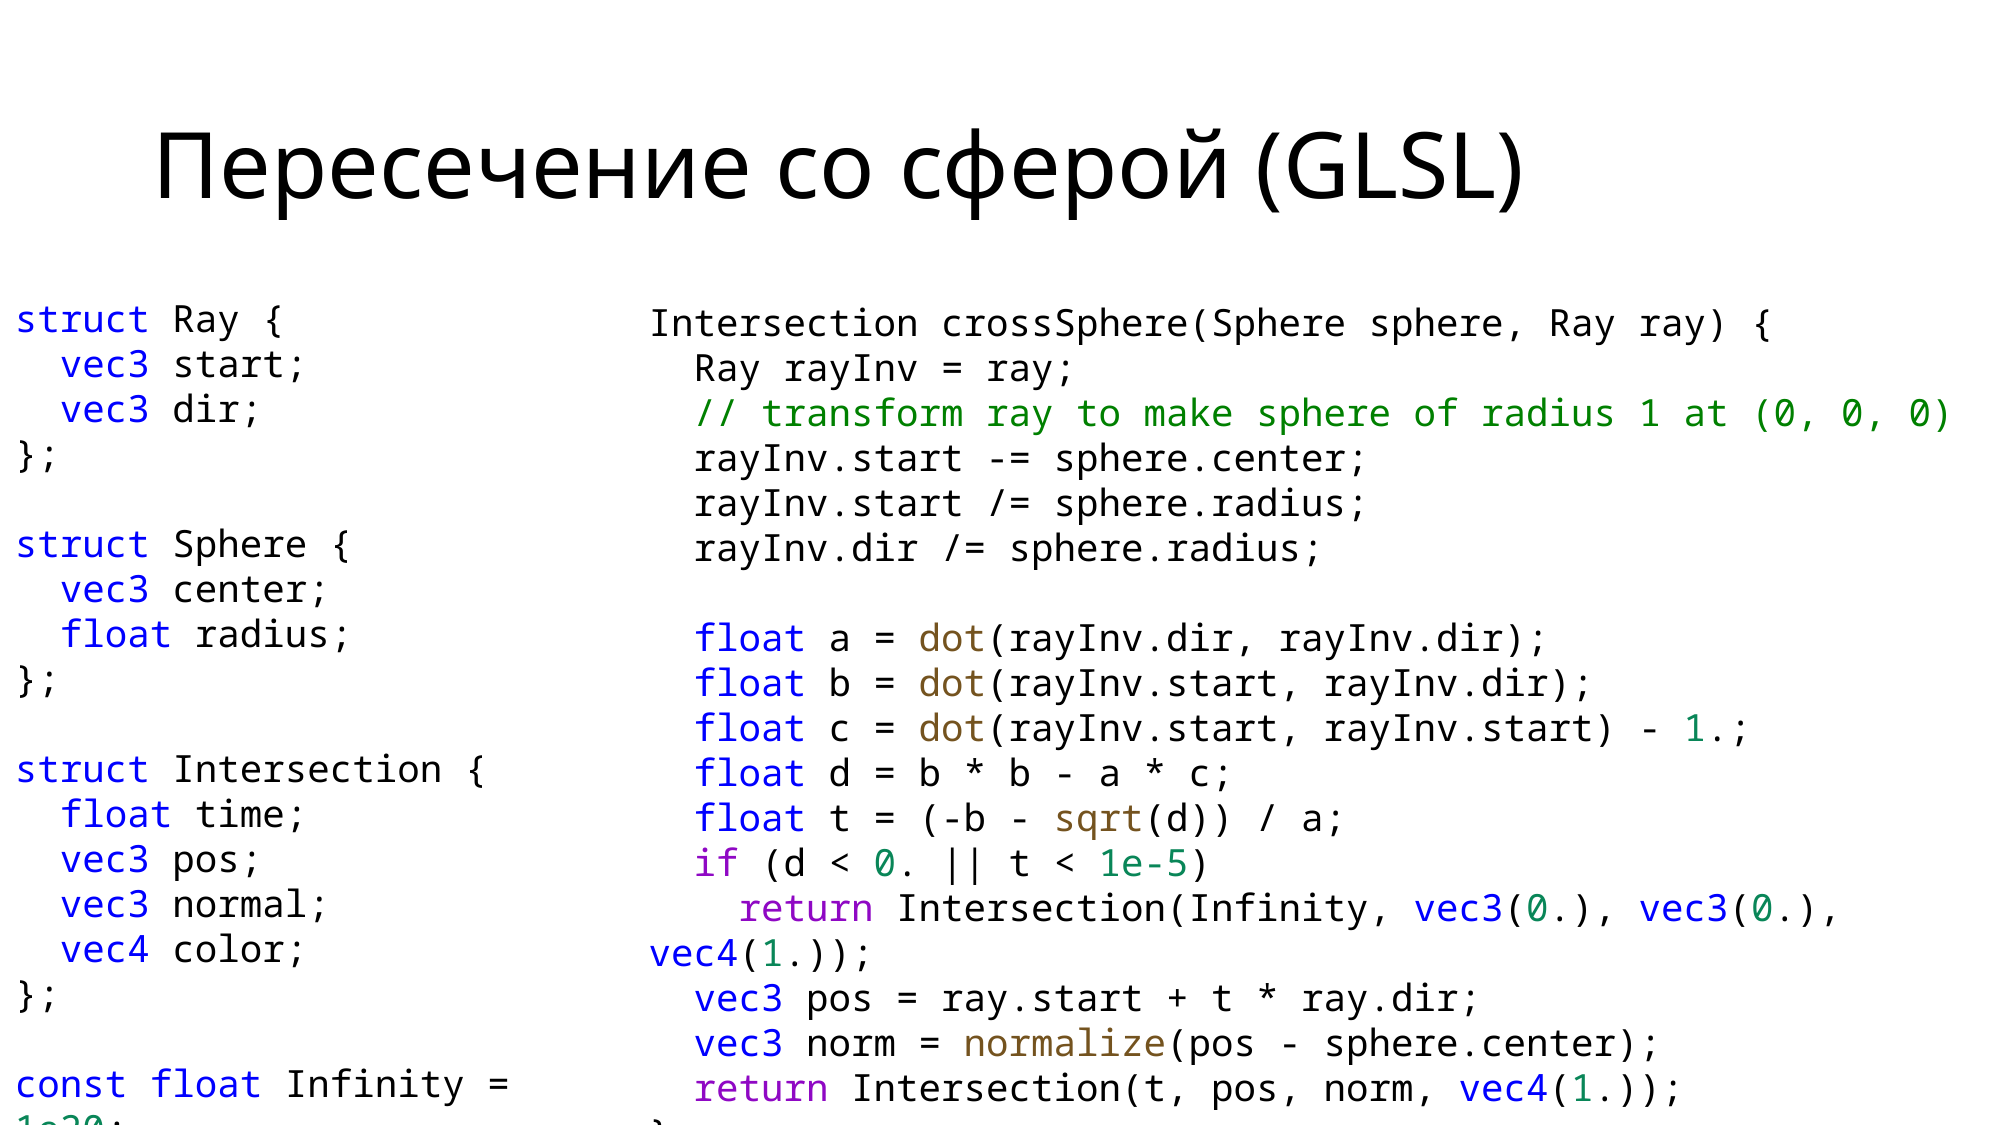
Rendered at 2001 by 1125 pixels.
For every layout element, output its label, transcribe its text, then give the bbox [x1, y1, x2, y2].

title Пересечение со сферой (GLSL) [137, 59, 1863, 278]
text_box struct Ray { vec3 start; vec3 dir; }; struct Sphere { vec3 center; float radius; }; struct Intersection { float time; vec3 pos; vec3 normal; vec4 color; }; const float Infinity = 1e20; [0, 287, 634, 1125]
text_box Intersection crossSphere(Sphere sphere, Ray ray) { Ray rayInv = ray; // transform ray to make sphere of radius 1 at (0, 0, 0) rayInv.start -= sphere.center; rayInv.start /= sphere.radius; rayInv.dir /= sphere.radius; float a = dot(rayInv.dir, rayInv.dir); float b = dot(rayInv.start, rayInv.dir); float c = dot(rayInv.start, rayInv.start) - 1.; float d = b * b - a * c; float t = (-b - sqrt(d)) / a; if (d < 0. || t < 1e-5) return Intersection(Infinity, vec3(0.), vec3(0.), vec4(1.)); vec3 pos = ray.start + t * ray.dir; vec3 norm = normalize(pos - sphere.center); return Intersection(t, pos, norm, vec4(1.)); } [633, 291, 2000, 1125]
